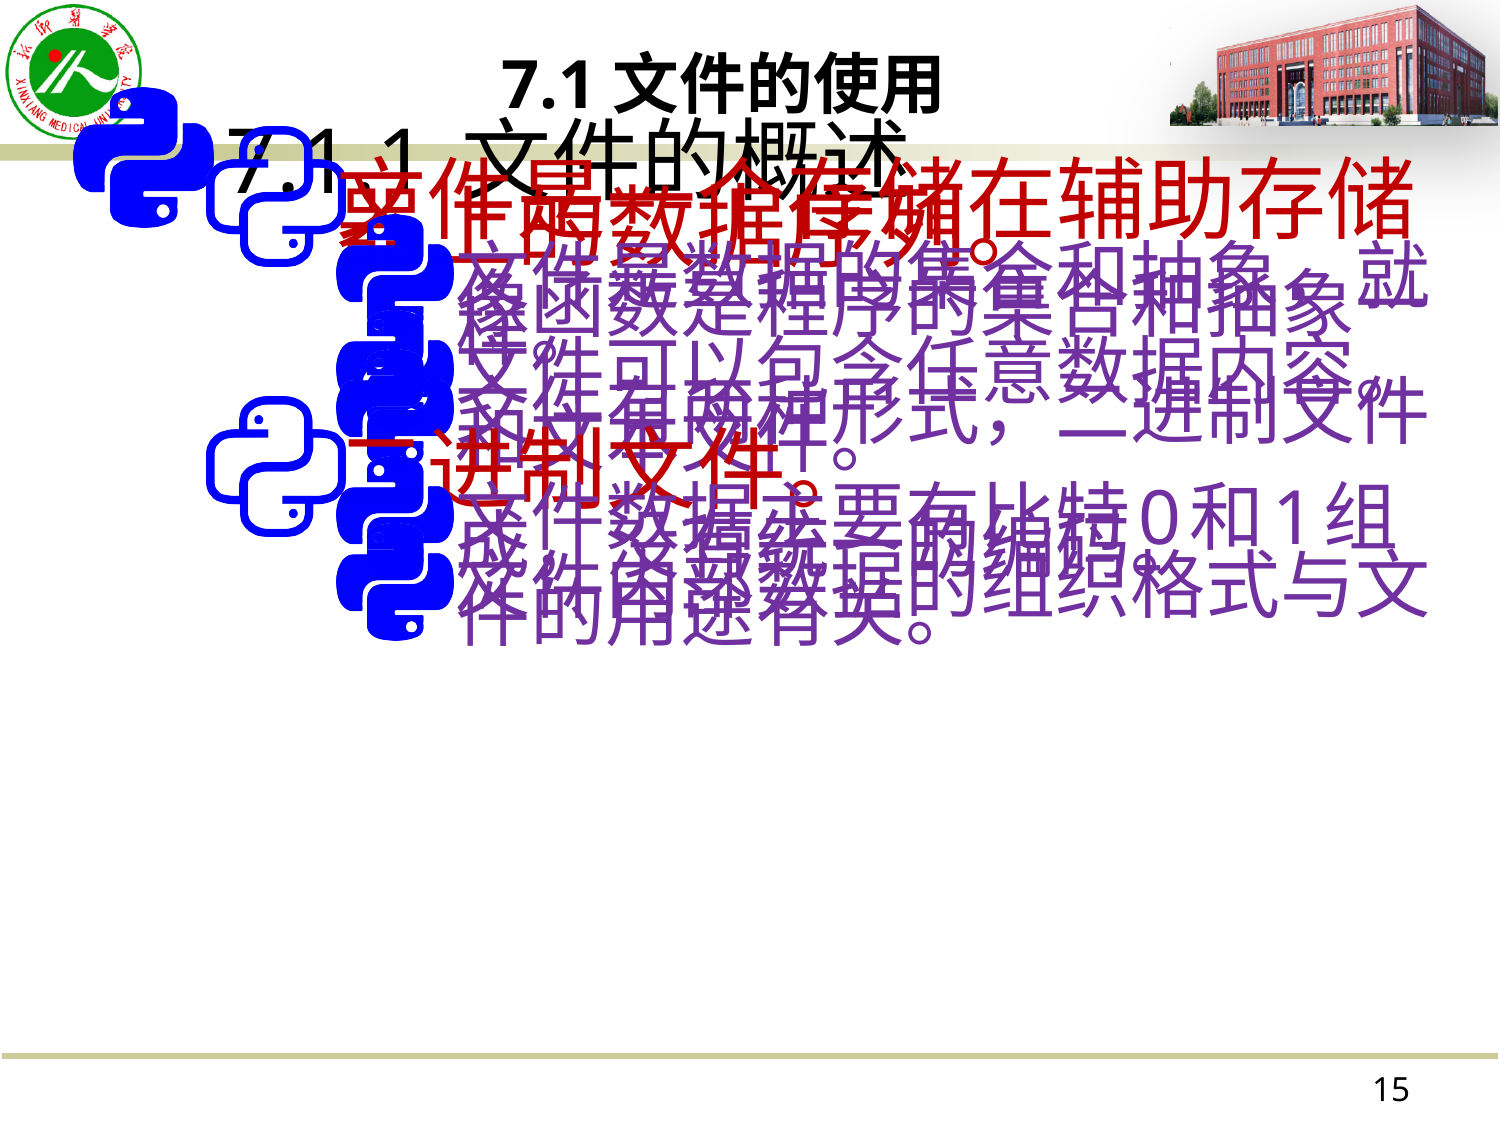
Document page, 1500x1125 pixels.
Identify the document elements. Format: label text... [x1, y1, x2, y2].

picture [1170, 4, 1498, 126]
title 7.1文件的使用 [277, 30, 1171, 130]
picture [2, 1053, 1498, 1059]
list 7.1.1 文件的概述 文件是一个存储在辅助存储器上的数据序列。 文件是数据的集合和抽象，就像函数是程序的集合和抽象一样。 文件可以包含任意数据内容。 文件有两种形式，二进制文件和文本文件。 二进制文件。 文件数据主要有比特0和1组成，没有统一的编码。 文件内部数据的组织格式与文件的用途有关。 [58, 175, 1471, 1035]
picture [5, 4, 454, 641]
slide_number 15 [1271, 1060, 1426, 1121]
